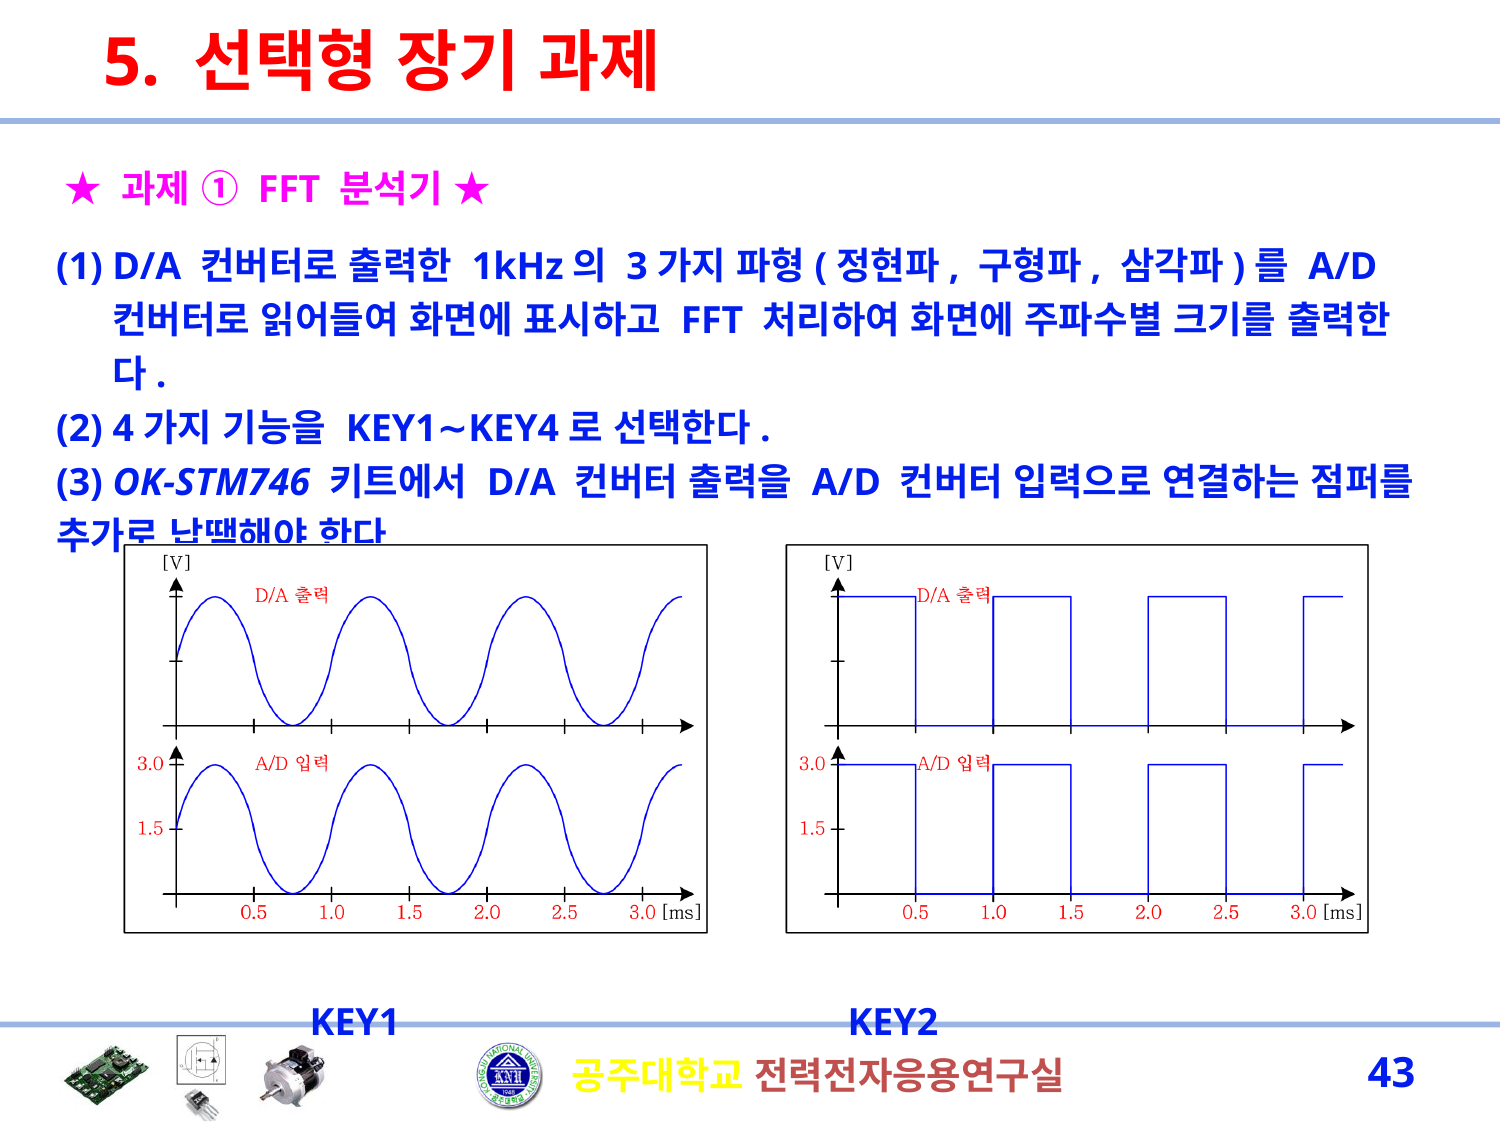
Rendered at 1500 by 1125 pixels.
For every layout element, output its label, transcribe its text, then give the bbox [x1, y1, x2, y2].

text_box [1459, 1019, 1500, 1030]
picture [123, 542, 708, 934]
picture [58, 1033, 329, 1123]
text_box ★ 과제 ① FFT 분석기 ★ D/A 컨버터로 출력한 1kHz의 3가지 파형(정현파, 구형파, 삼각파)를 A/D 컨버터로 읽어들여 화면에 표시하고 FFT 처리하여 화면에 주파수별 크기를 출력한다. (2) 4가지 기능을 KEY1∼KEY4로 선택한다. (3) OK-STM746 키트에서 D/A 컨버터 출력을 A/D 컨버터 입력으로 연결하는 점퍼를 추가로 납땜해야 한다. KEY1 KEY2 [41, 149, 1459, 1050]
text_box [0, 116, 1500, 126]
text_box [472, 1039, 1106, 1111]
text_box 5. 선택형 장기 과제 [88, 11, 1412, 107]
slide_number 43 [1269, 1050, 1431, 1111]
text_box [0, 1019, 41, 1030]
picture [785, 542, 1370, 934]
